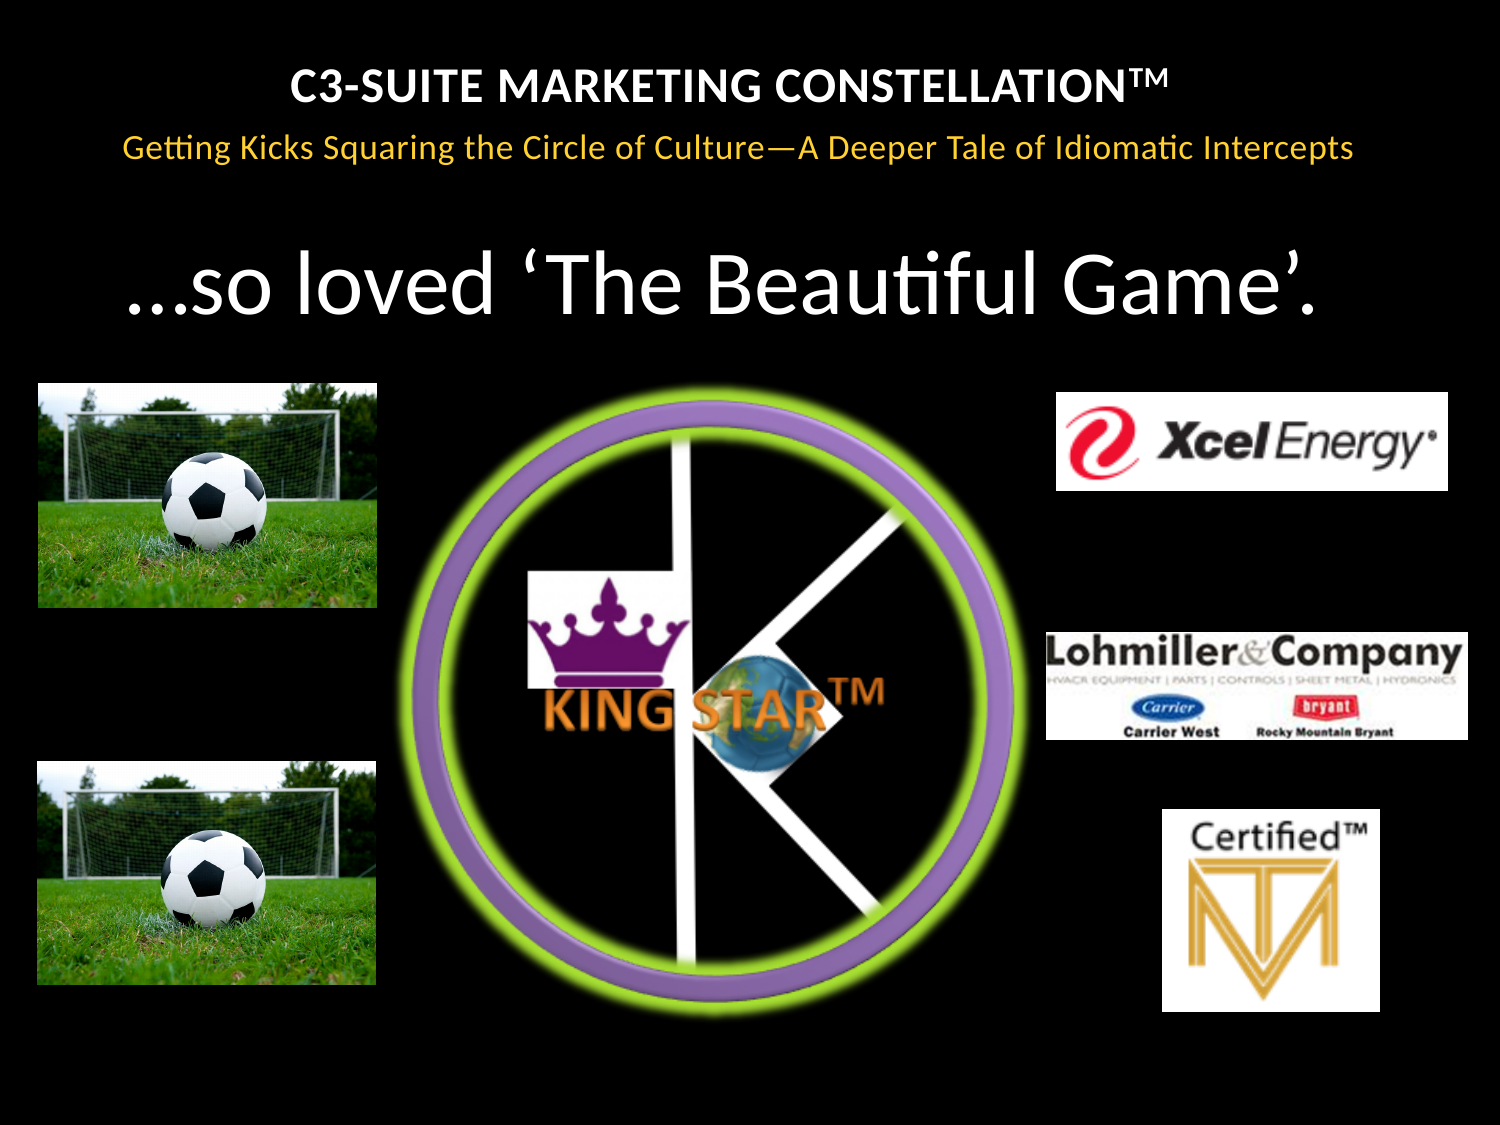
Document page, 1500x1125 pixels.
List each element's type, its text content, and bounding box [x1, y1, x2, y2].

picture [1056, 391, 1448, 491]
picture [1162, 807, 1380, 1013]
picture [38, 383, 377, 608]
picture [385, 375, 1468, 1037]
picture [36, 760, 376, 985]
text_box …so loved ‘The Beautiful Game’. [28, 215, 1419, 341]
